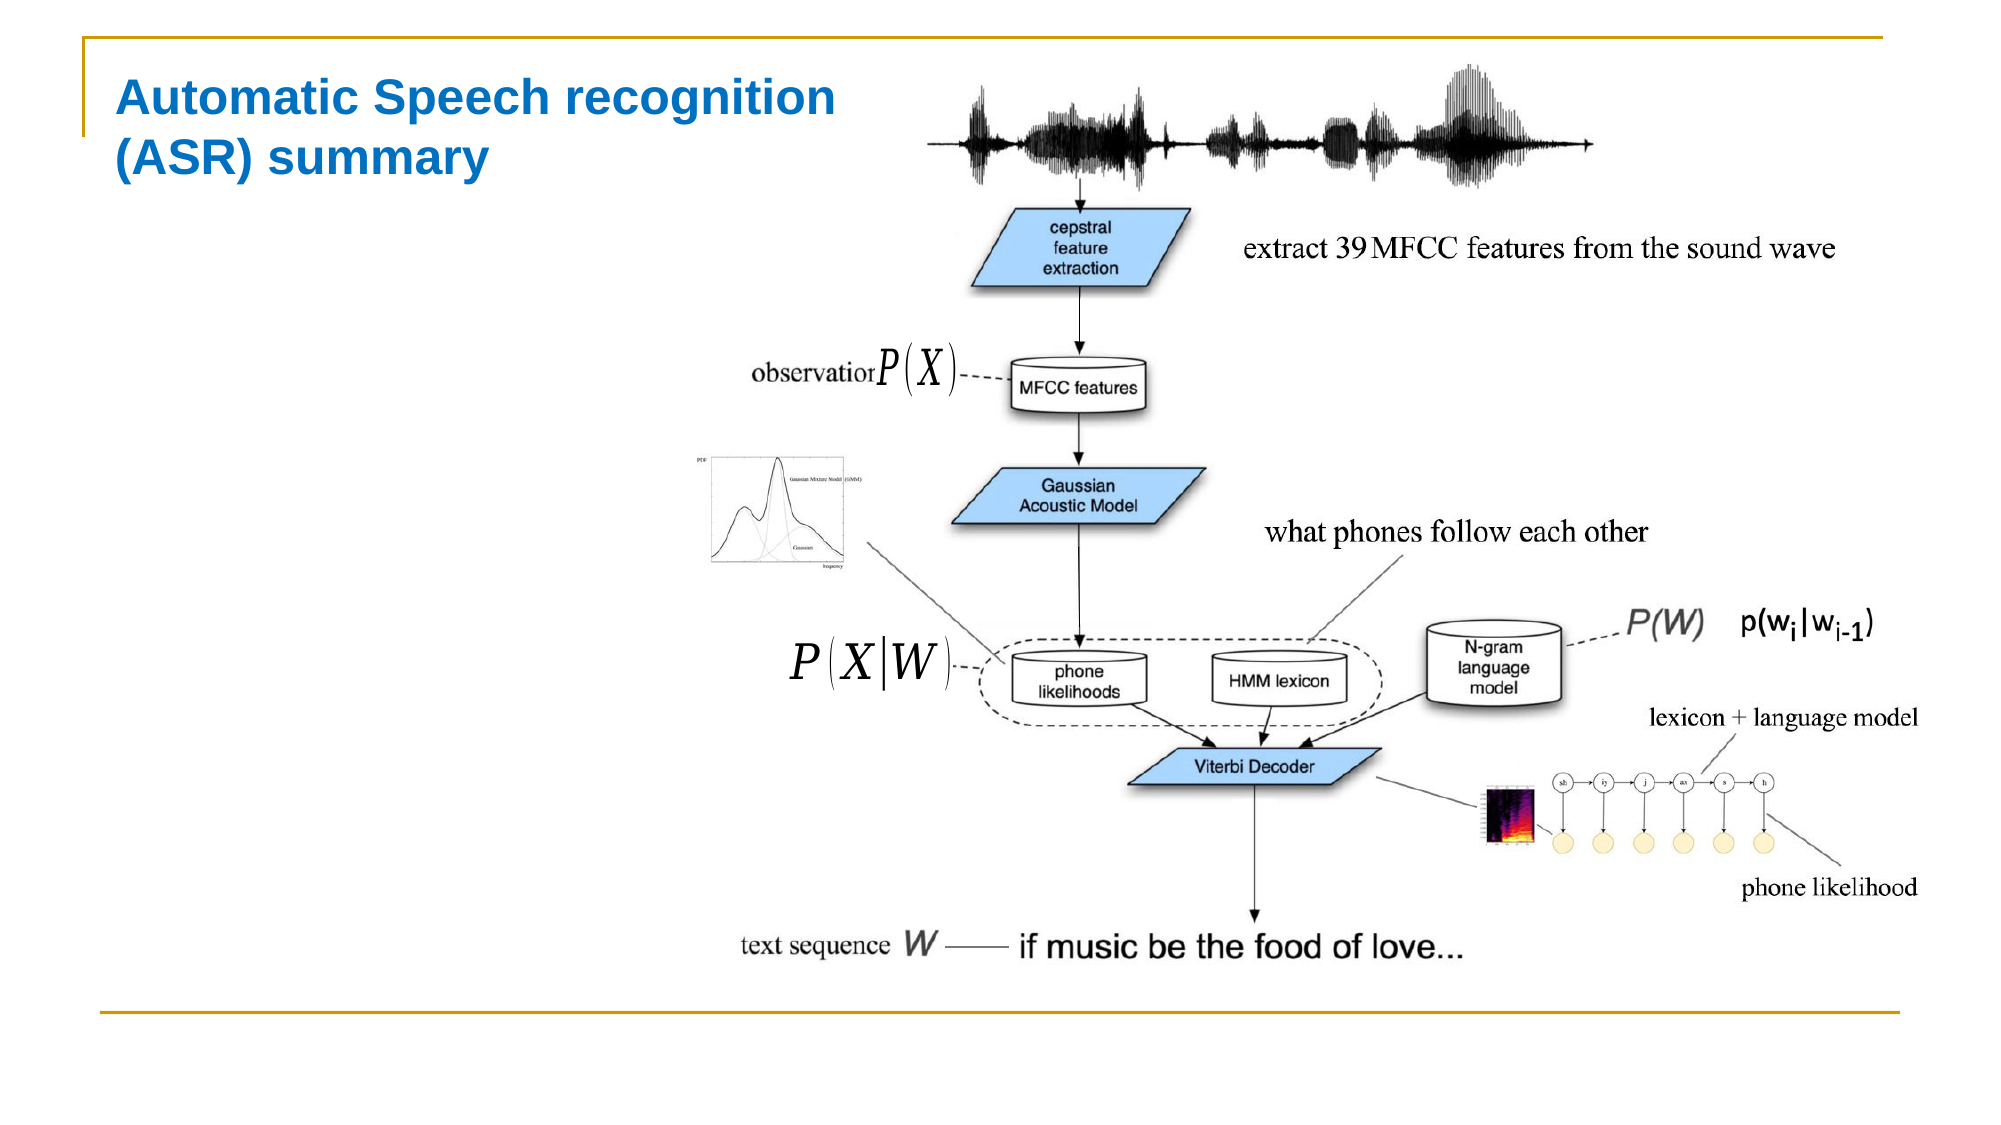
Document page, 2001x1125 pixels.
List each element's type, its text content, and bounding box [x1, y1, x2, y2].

picture [692, 54, 1934, 989]
text_box Automatic Speech recognition (ASR) summary [99, 57, 688, 193]
